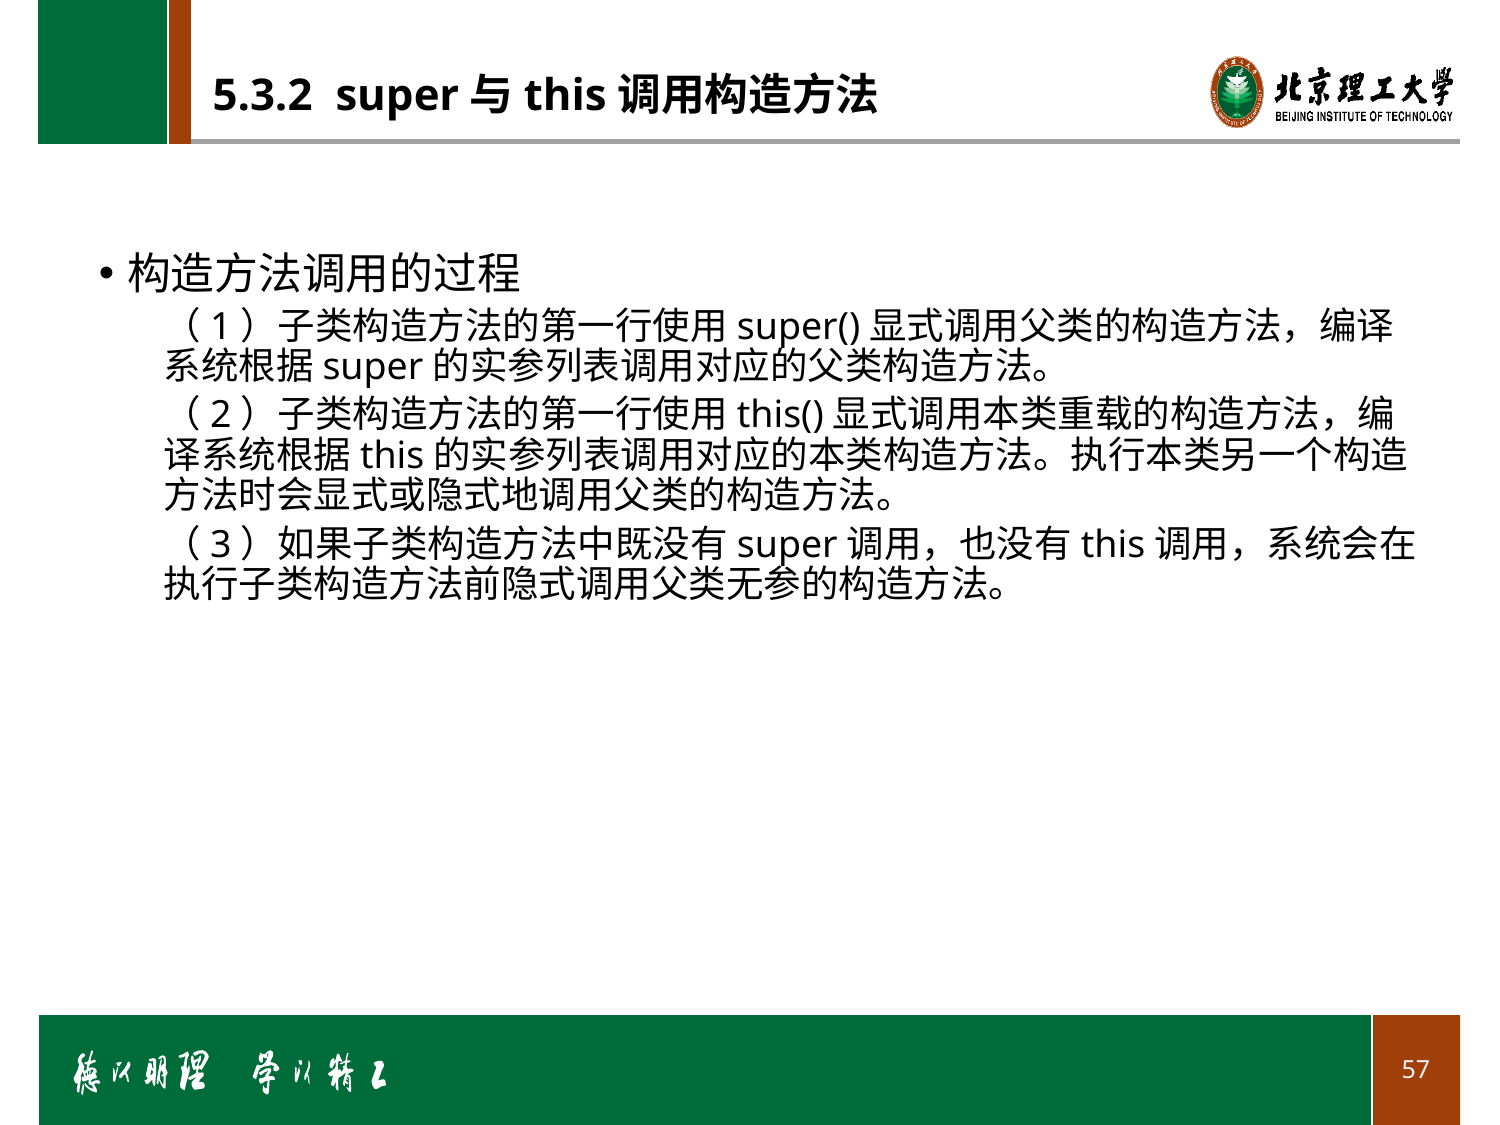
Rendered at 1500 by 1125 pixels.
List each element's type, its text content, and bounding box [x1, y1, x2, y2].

title 5.3.2 super与this调用构造方法 [197, 64, 1262, 128]
list 构造方法调用的过程 （1）子类构造方法的第一行使用super()显式调用父类的构造方法，编译系统根据super的实参列表调用对应的父类构造方法。 （2）子类构造方法的第一行使用this()显式调用本类重载的构造方法，编译系统根据this的实参列表调用对应的本类构造方法。执行本类另一个构造方法时会显式或隐式地调用父类的构造方法。 （3）如果子类构造方法中既没有super调用，也没有this调用，系统会在执行子类构造方法前隐式调用父类无参的构造方法。 [83, 244, 1434, 987]
picture [1210, 56, 1453, 128]
